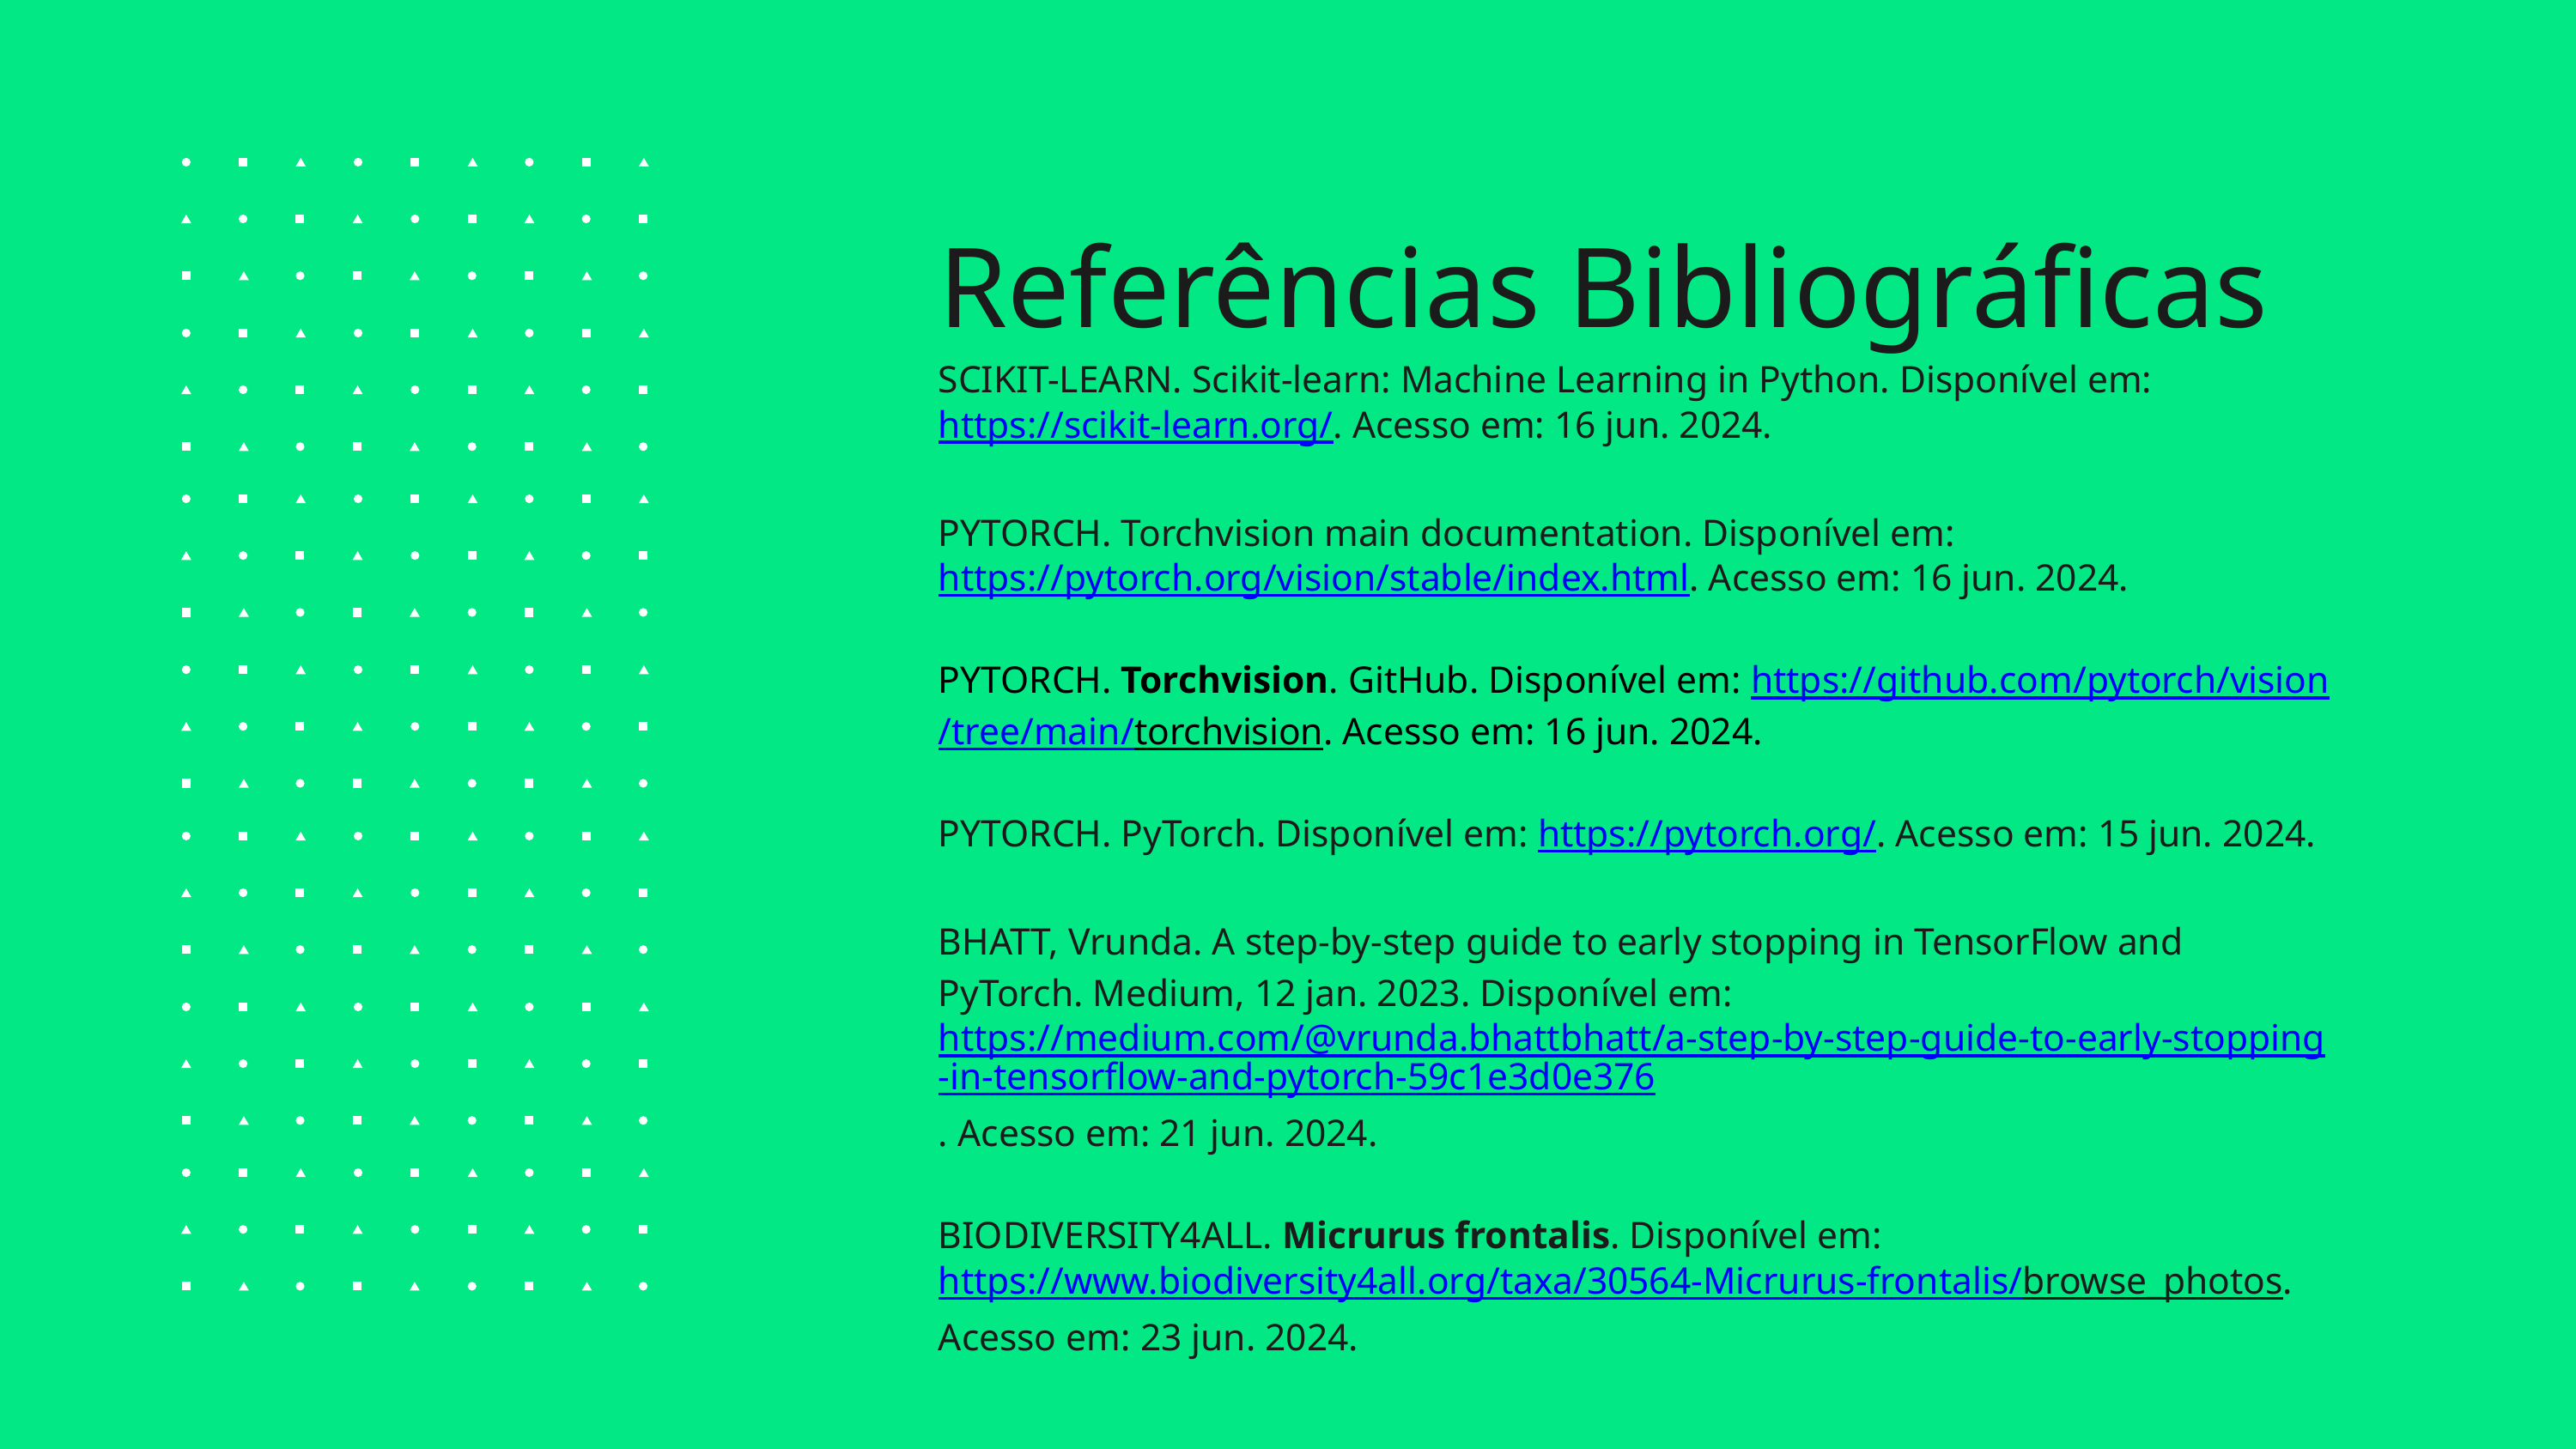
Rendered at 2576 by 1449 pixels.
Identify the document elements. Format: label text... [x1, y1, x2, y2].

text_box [180, 157, 649, 1291]
text_box Referências Bibliográficas [939, 211, 2432, 349]
text_box SCIKIT-LEARN. Scikit-learn: Machine Learning in Python. Disponível em: https://scikit-learn.org/. Acesso em: 16 jun. 2024. PYTORCH. Torchvision main documentation. Disponível em: https://pytorch.org/vision/stable/index.html. Acesso em: 16 jun. 2024. PYTORCH. Torchvision. GitHub. Disponível em: https://github.com/pytorch/vision/tree/main/torchvision. Acesso em: 16 jun. 2024. PYTORCH. PyTorch. Disponível em: https://pytorch.org/. Acesso em: 15 jun. 2024. BHATT, Vrunda. A step-by-step guide to early stopping in TensorFlow and PyTorch. Medium, 12 jan. 2023. Disponível em: https://medium.com/@vrunda.bhattbhatt/a-step-by-step-guide-to-early-stopping-in-tensorflow-and-pytorch-59c1e3d0e376. Acesso em: 21 jun. 2024. BIODIVERSITY4ALL. Micrurus frontalis. Disponível em: https://www.biodiversity4all.org/taxa/30564-Micrurus-frontalis/browse_photos. Acesso em: 23 jun. 2024. [938, 349, 2337, 1321]
